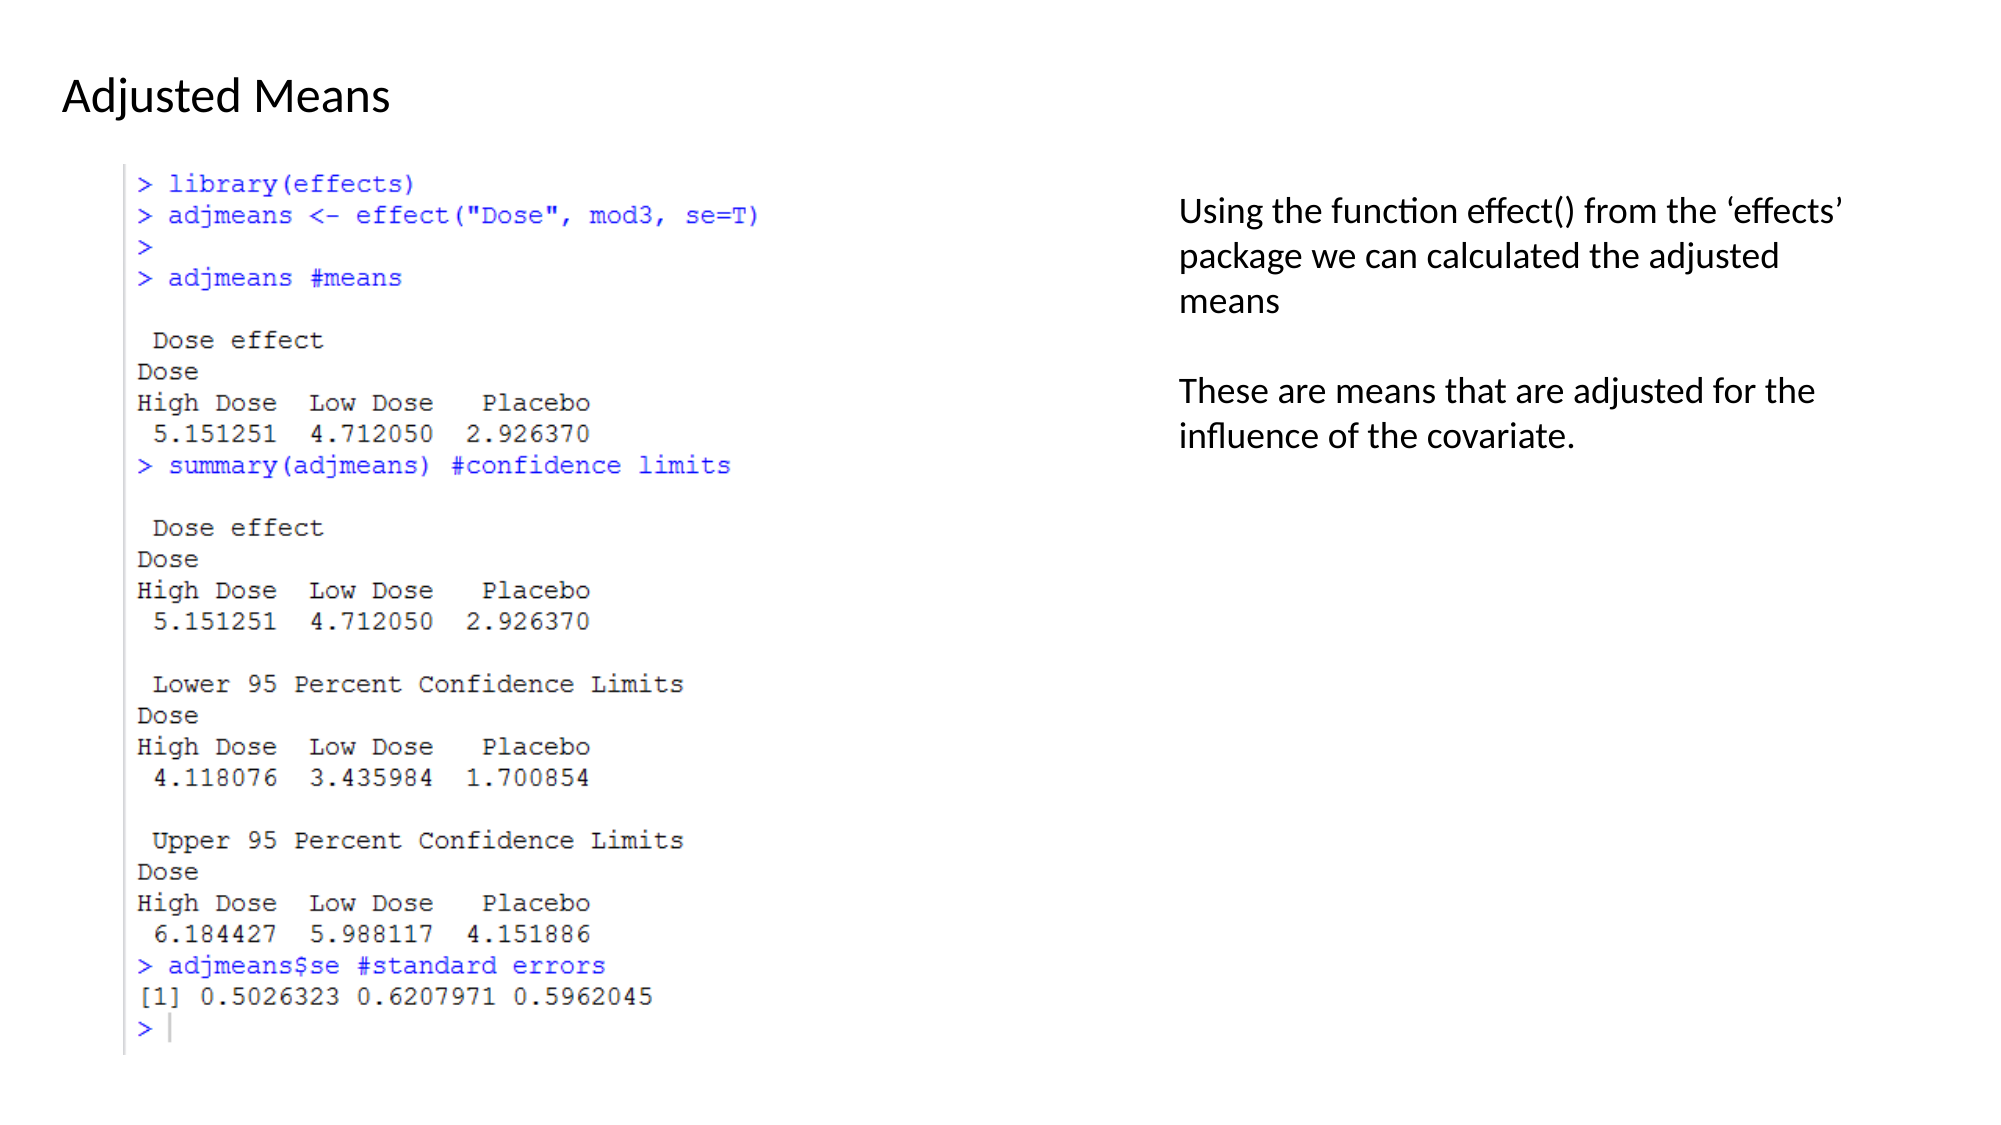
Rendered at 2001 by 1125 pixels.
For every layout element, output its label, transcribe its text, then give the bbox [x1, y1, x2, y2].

picture [123, 164, 879, 1055]
text_box Using the function effect() from the ‘effects’ package we can calculated the adjusted means These are means that are adjusted for the influence of the covariate. [1164, 179, 1890, 464]
text_box Adjusted Means [47, 55, 406, 130]
